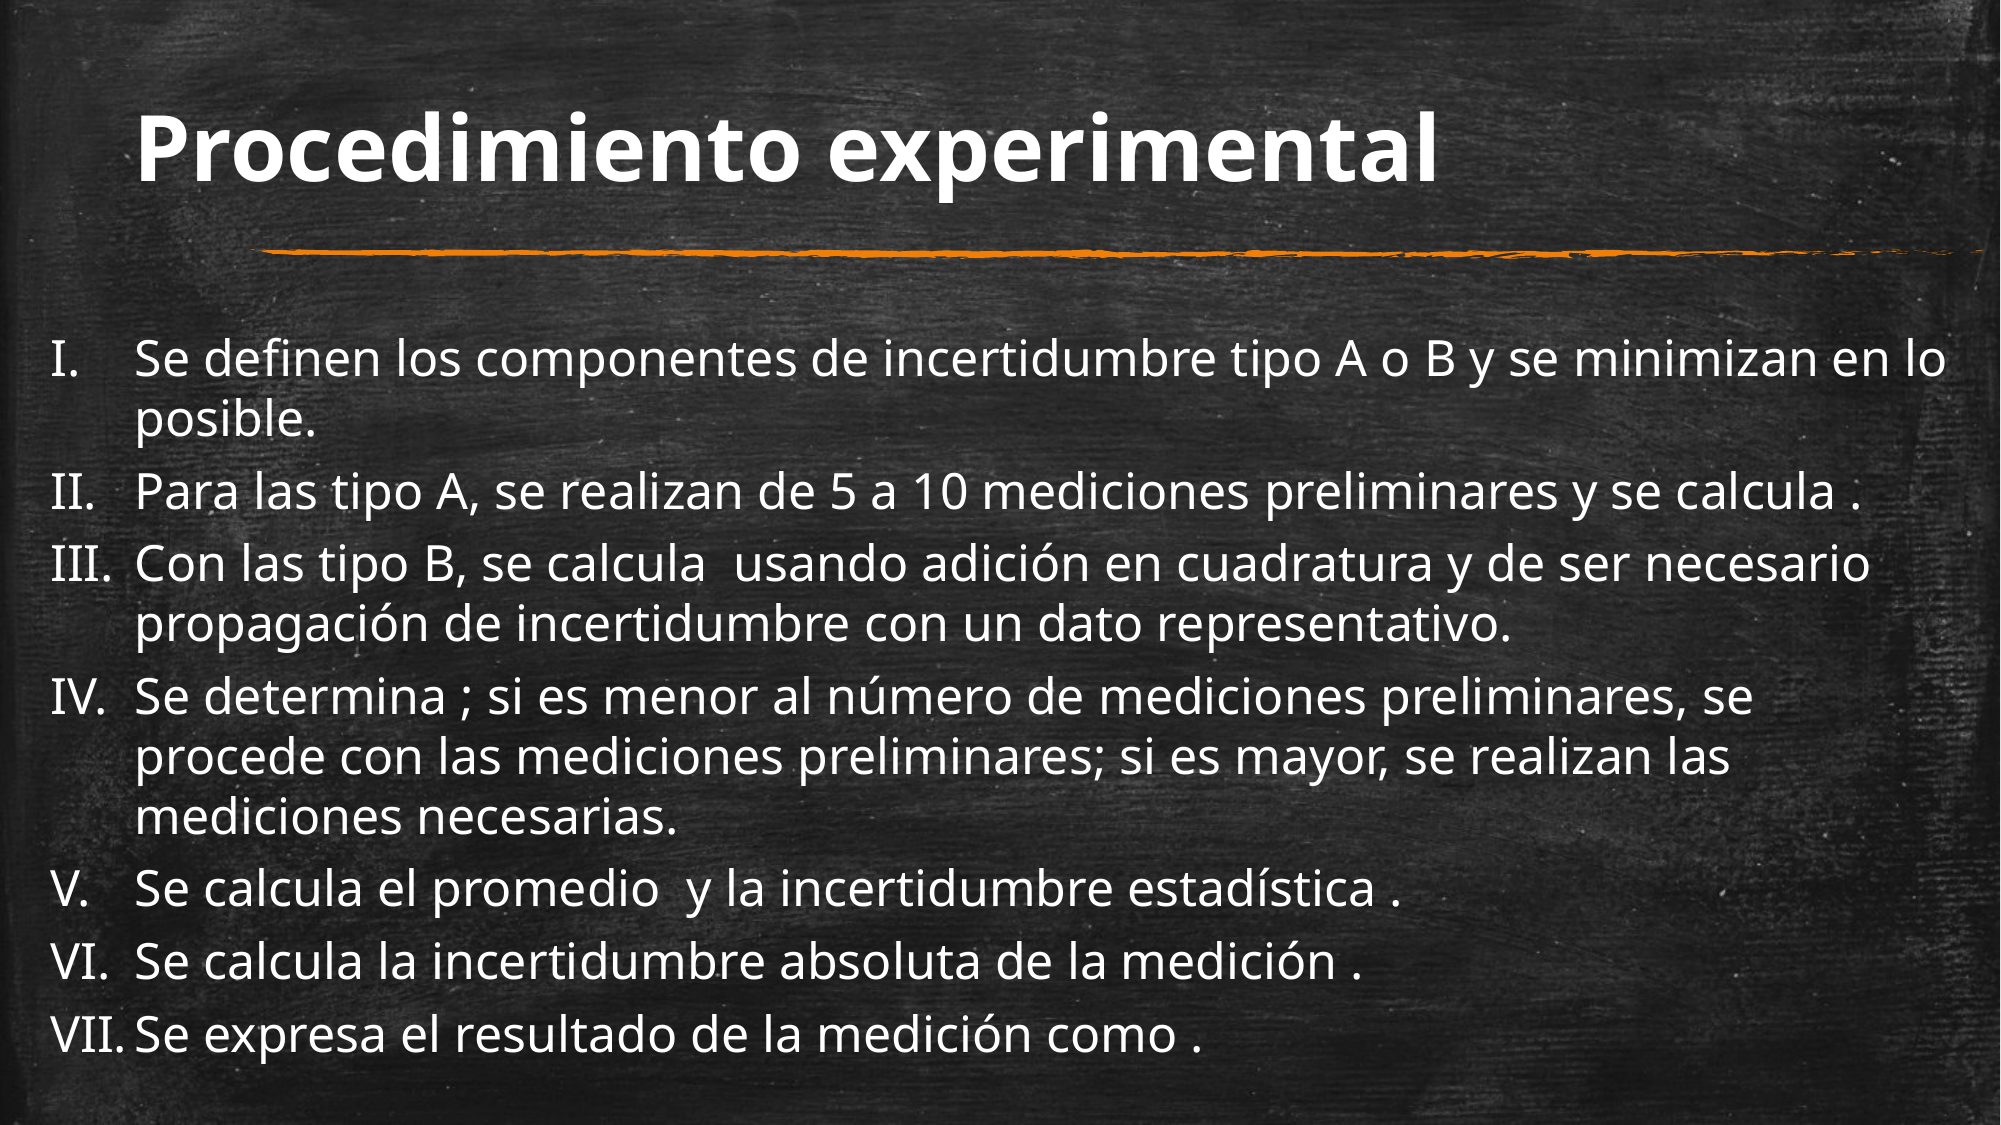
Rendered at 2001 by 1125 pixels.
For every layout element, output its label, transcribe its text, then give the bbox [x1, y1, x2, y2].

title Procedimiento experimental [118, 41, 1619, 209]
